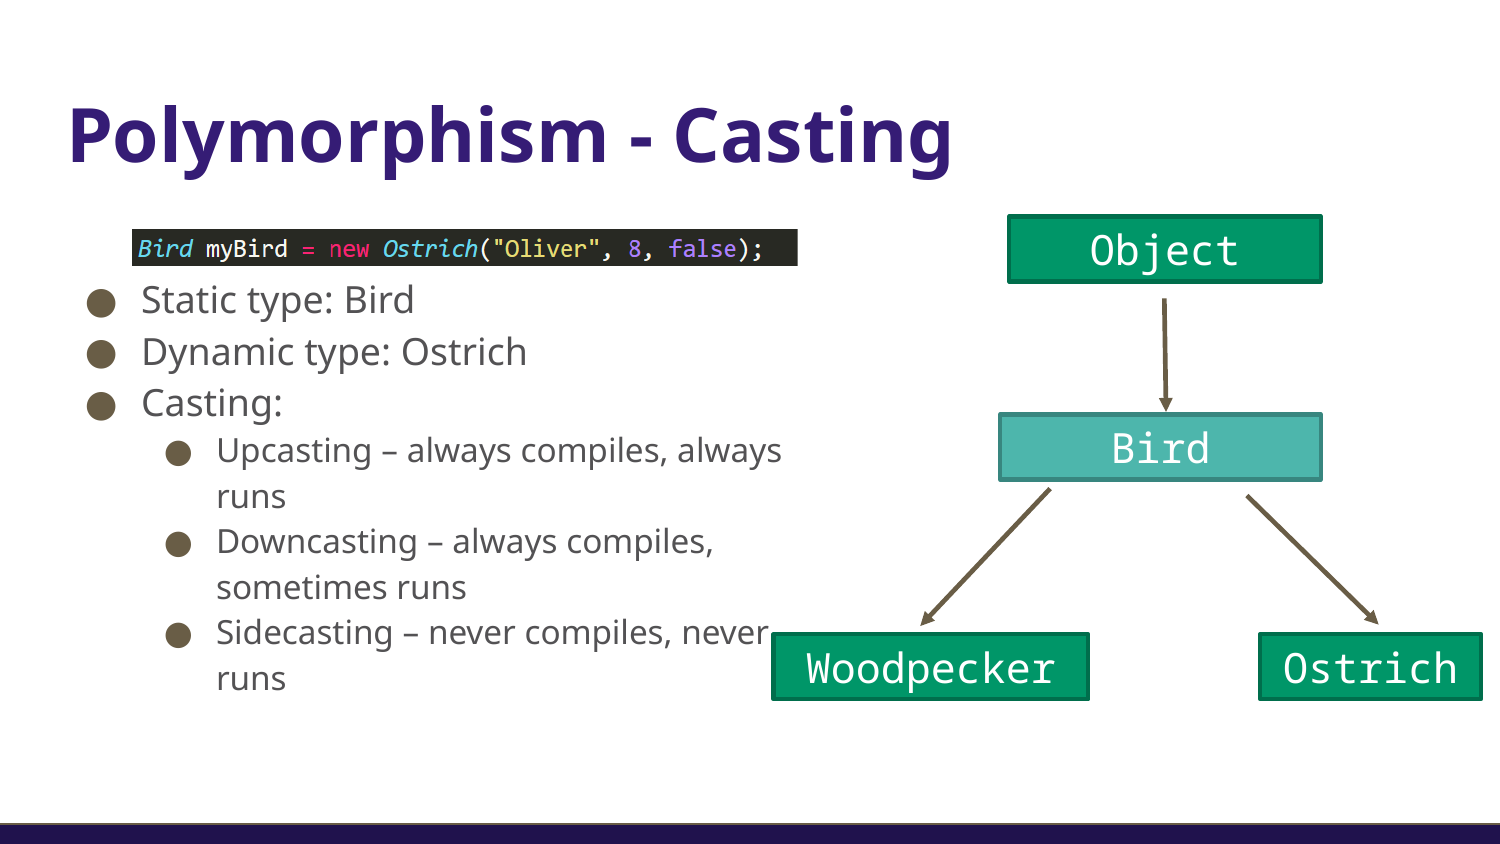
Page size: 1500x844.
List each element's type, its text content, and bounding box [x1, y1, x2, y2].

list Static type: Bird Dynamic type: Ostrich Casting: Upcasting – always compiles, always runs Downcasting – always compiles, sometimes runs Sidecasting – never compiles, never runs [51, 210, 813, 810]
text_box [920, 488, 1051, 627]
text_box Ostrich [1258, 632, 1483, 701]
text_box [0, 823, 1500, 844]
text_box Bird [998, 412, 1323, 482]
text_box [1246, 495, 1379, 625]
text_box Object [1007, 214, 1323, 284]
title Polymorphism - Casting [51, 72, 1449, 189]
picture [130, 228, 798, 266]
text_box Woodpecker [771, 632, 1090, 701]
